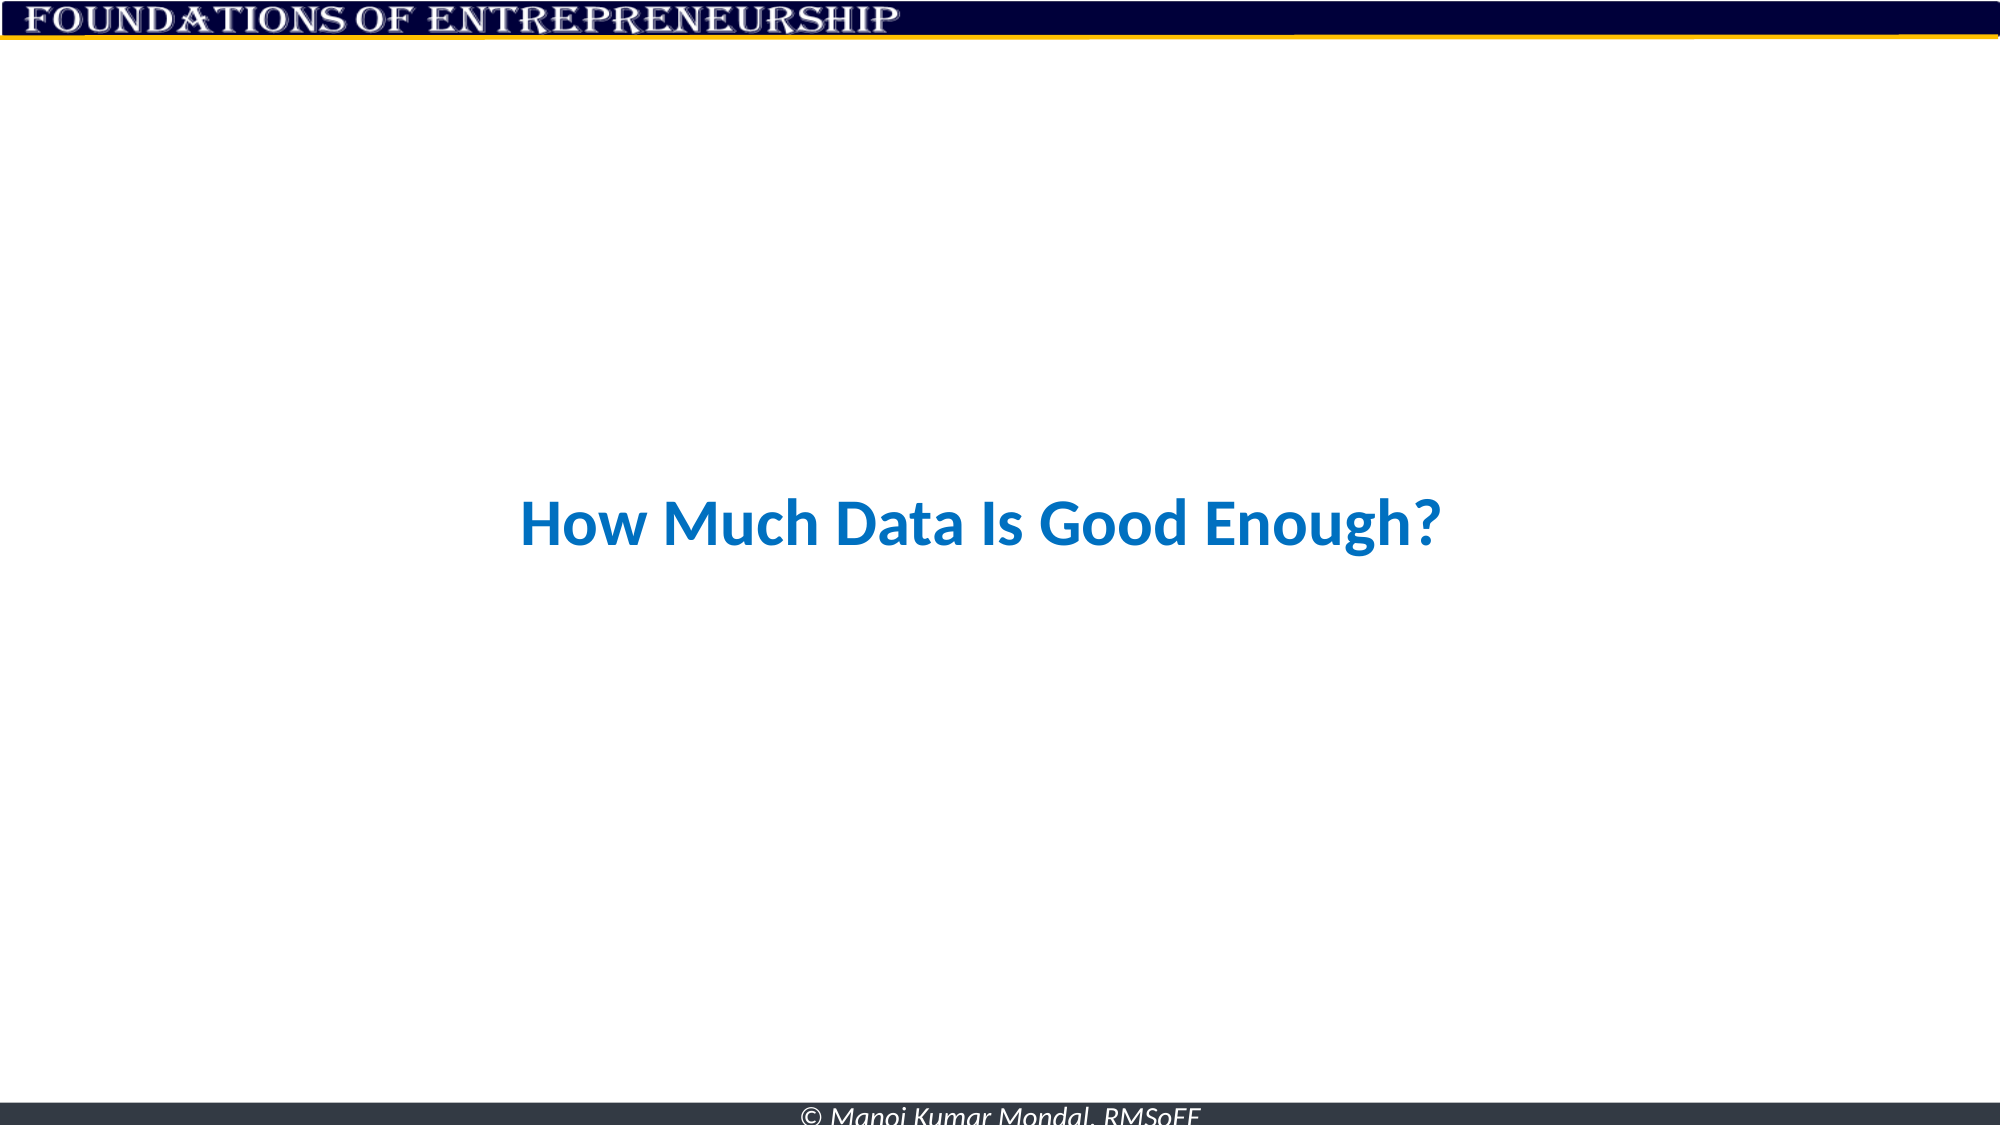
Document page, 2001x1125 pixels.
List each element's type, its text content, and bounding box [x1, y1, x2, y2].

picture [0, 0, 2000, 42]
title How Much Data Is Good Enough? [119, 415, 1845, 633]
